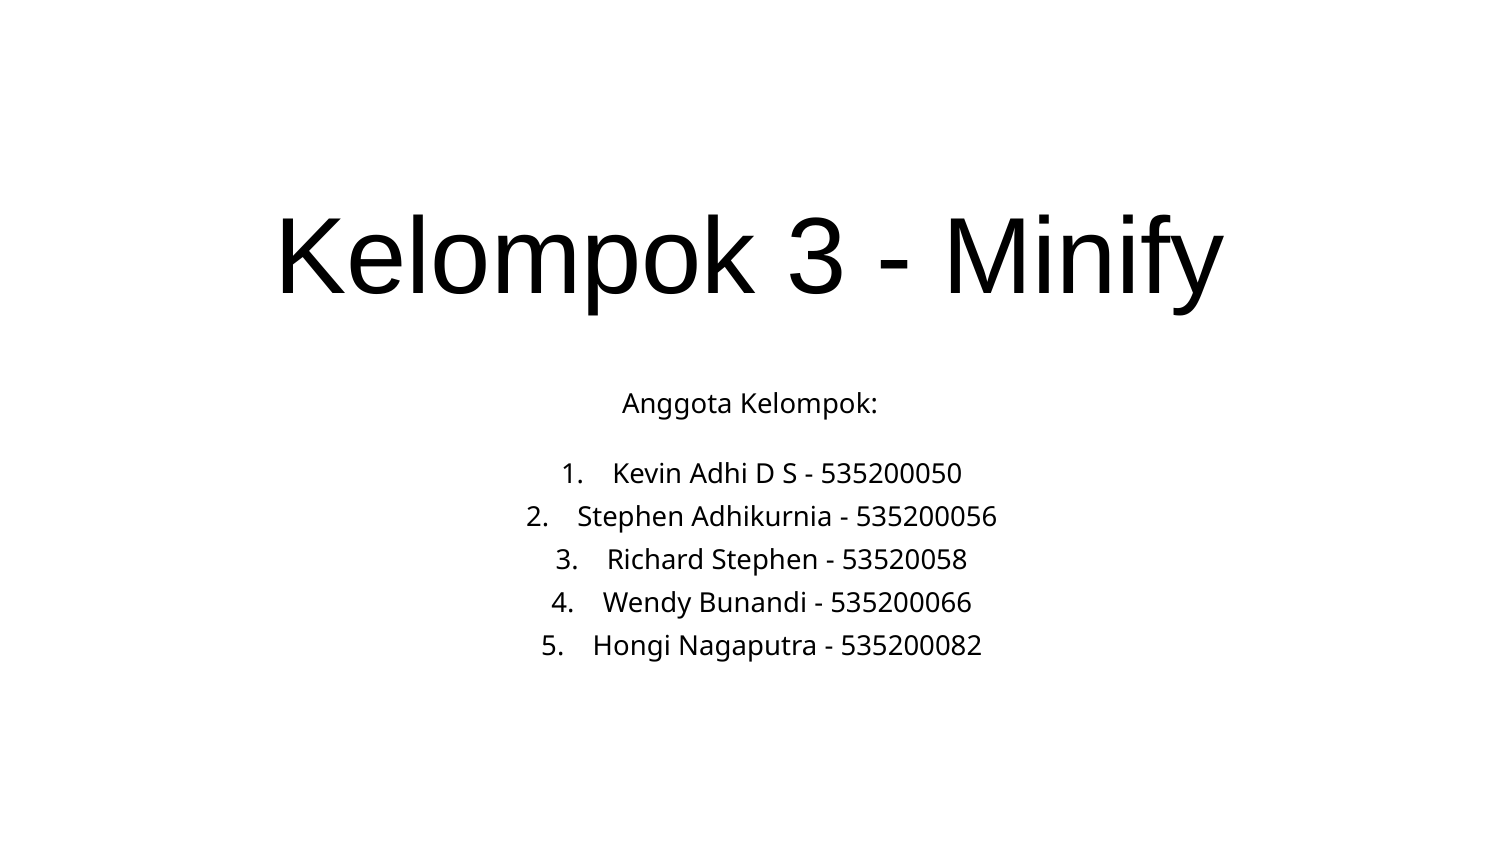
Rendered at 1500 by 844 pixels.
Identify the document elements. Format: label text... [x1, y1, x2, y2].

title Kelompok 3 - Minify [51, 122, 1449, 331]
subtitle Anggota Kelompok: Kevin Adhi D S - 535200050 Stephen Adhikurnia - 535200056 Richard Stephen - 53520058 Wendy Bunandi - 535200066 Hongi Nagaputra - 535200082 [446, 377, 1054, 689]
